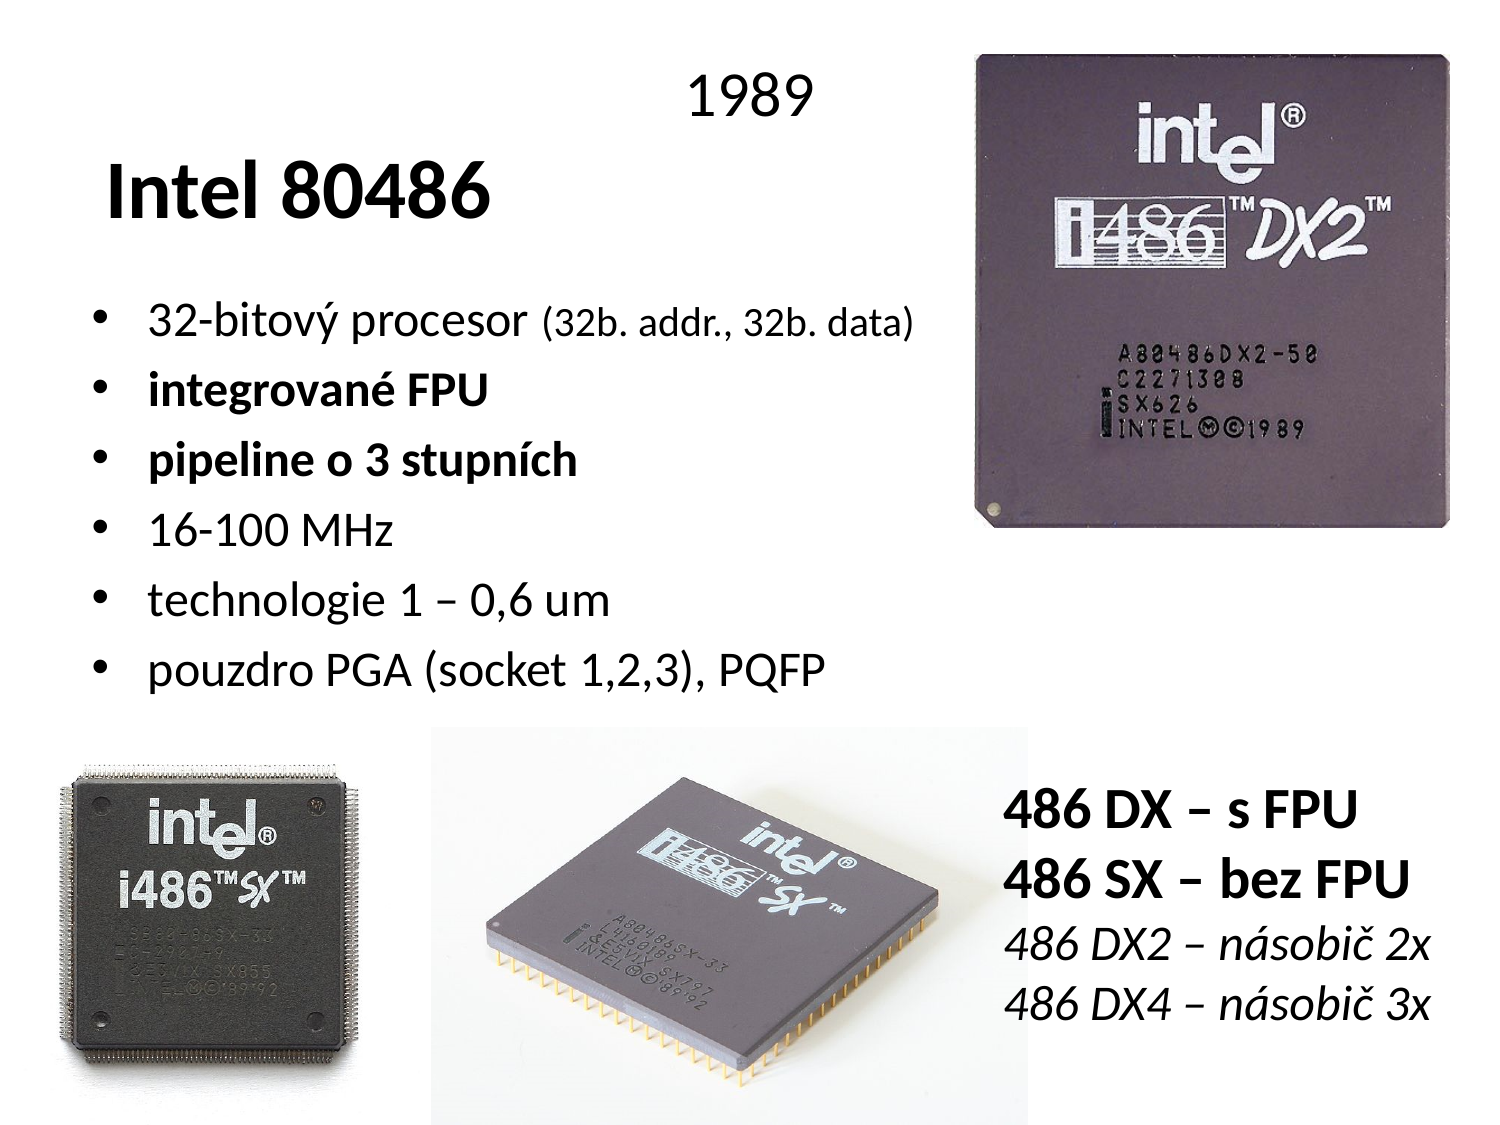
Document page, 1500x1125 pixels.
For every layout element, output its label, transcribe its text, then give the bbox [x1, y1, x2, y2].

text_box 486 DX – s FPU 486 SX – bez FPU 486 DX2 – násobič 2x 486 DX4 – násobič 3x [1032, 763, 1447, 1038]
picture [974, 54, 1450, 528]
list 32-bitový procesor (32b. addr., 32b. data) integrované FPU pipeline o 3 stupních 16-100 MHz technologie 1 – 0,6 um pouzdro PGA (socket 1,2,3), PQFP [76, 278, 975, 733]
picture [430, 727, 1028, 1125]
picture [0, 708, 420, 1125]
text_box Intel 80486 [90, 127, 507, 243]
title 1989 [75, 45, 1425, 138]
